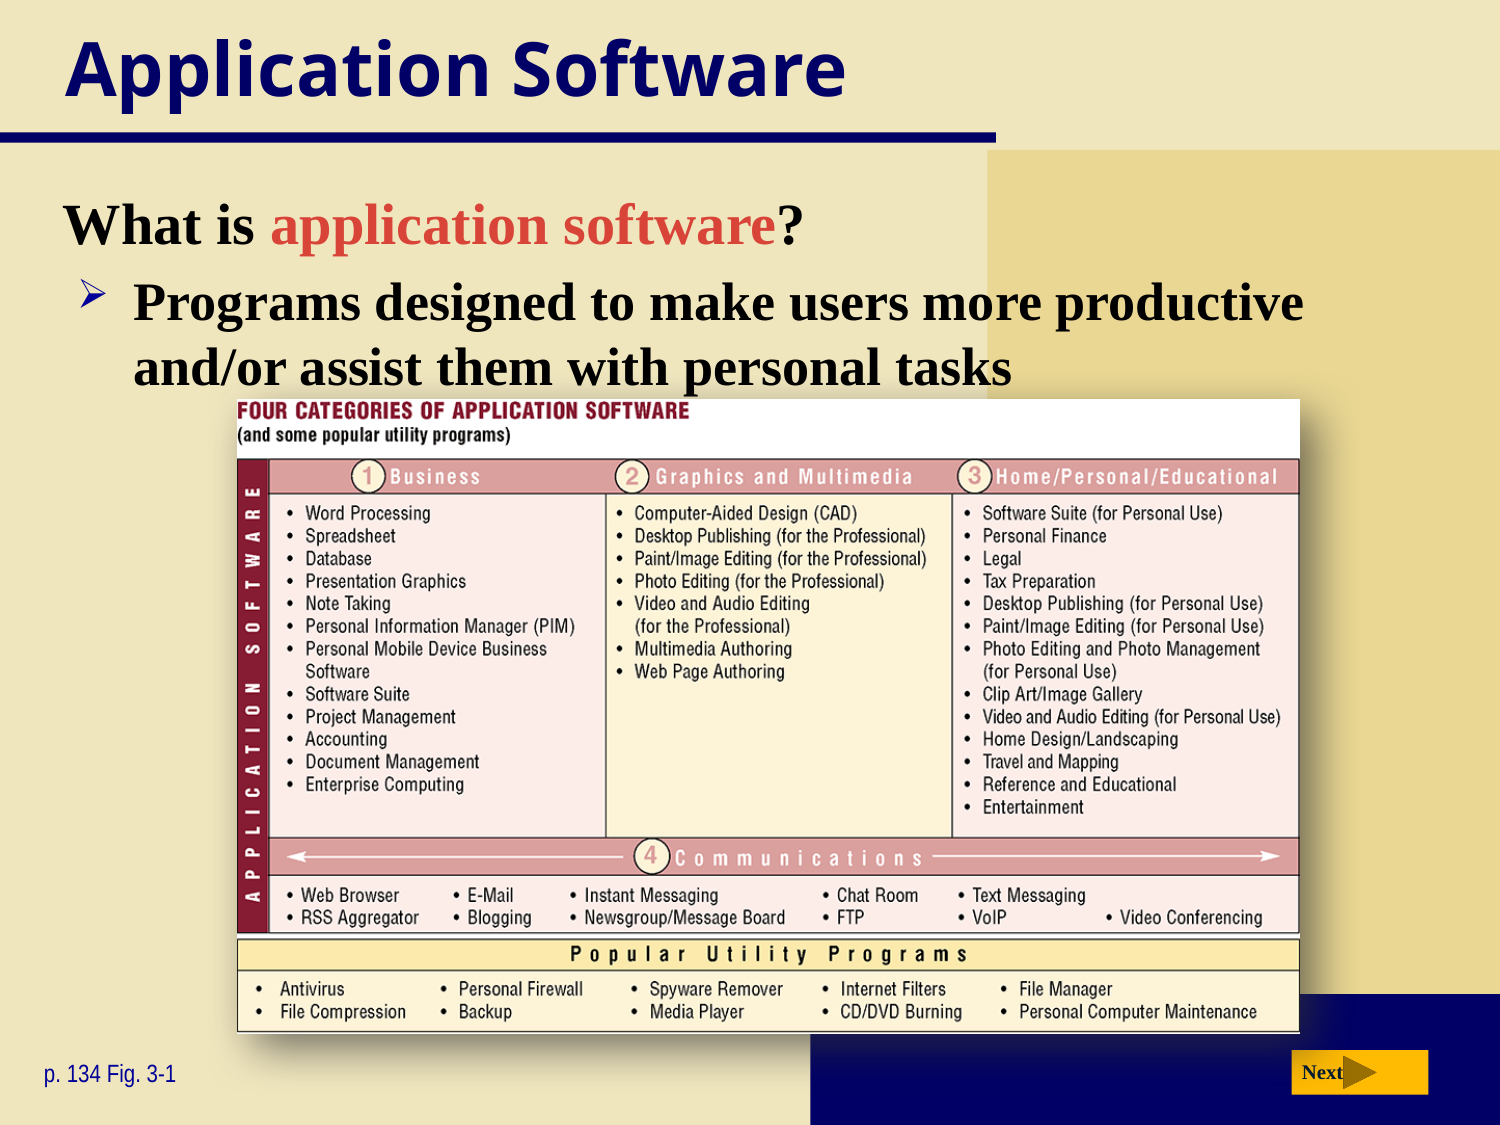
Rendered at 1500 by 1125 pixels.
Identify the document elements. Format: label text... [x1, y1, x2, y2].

picture [237, 399, 1301, 1035]
list What is application software? [47, 178, 1449, 276]
text_box p. 134 Fig. 3-1 [29, 1050, 250, 1095]
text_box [1286, 1049, 1429, 1095]
title Application Software [49, 0, 1459, 133]
text_box Programs designed to make users more productive and/or assist them with personal tasks [62, 259, 1350, 404]
